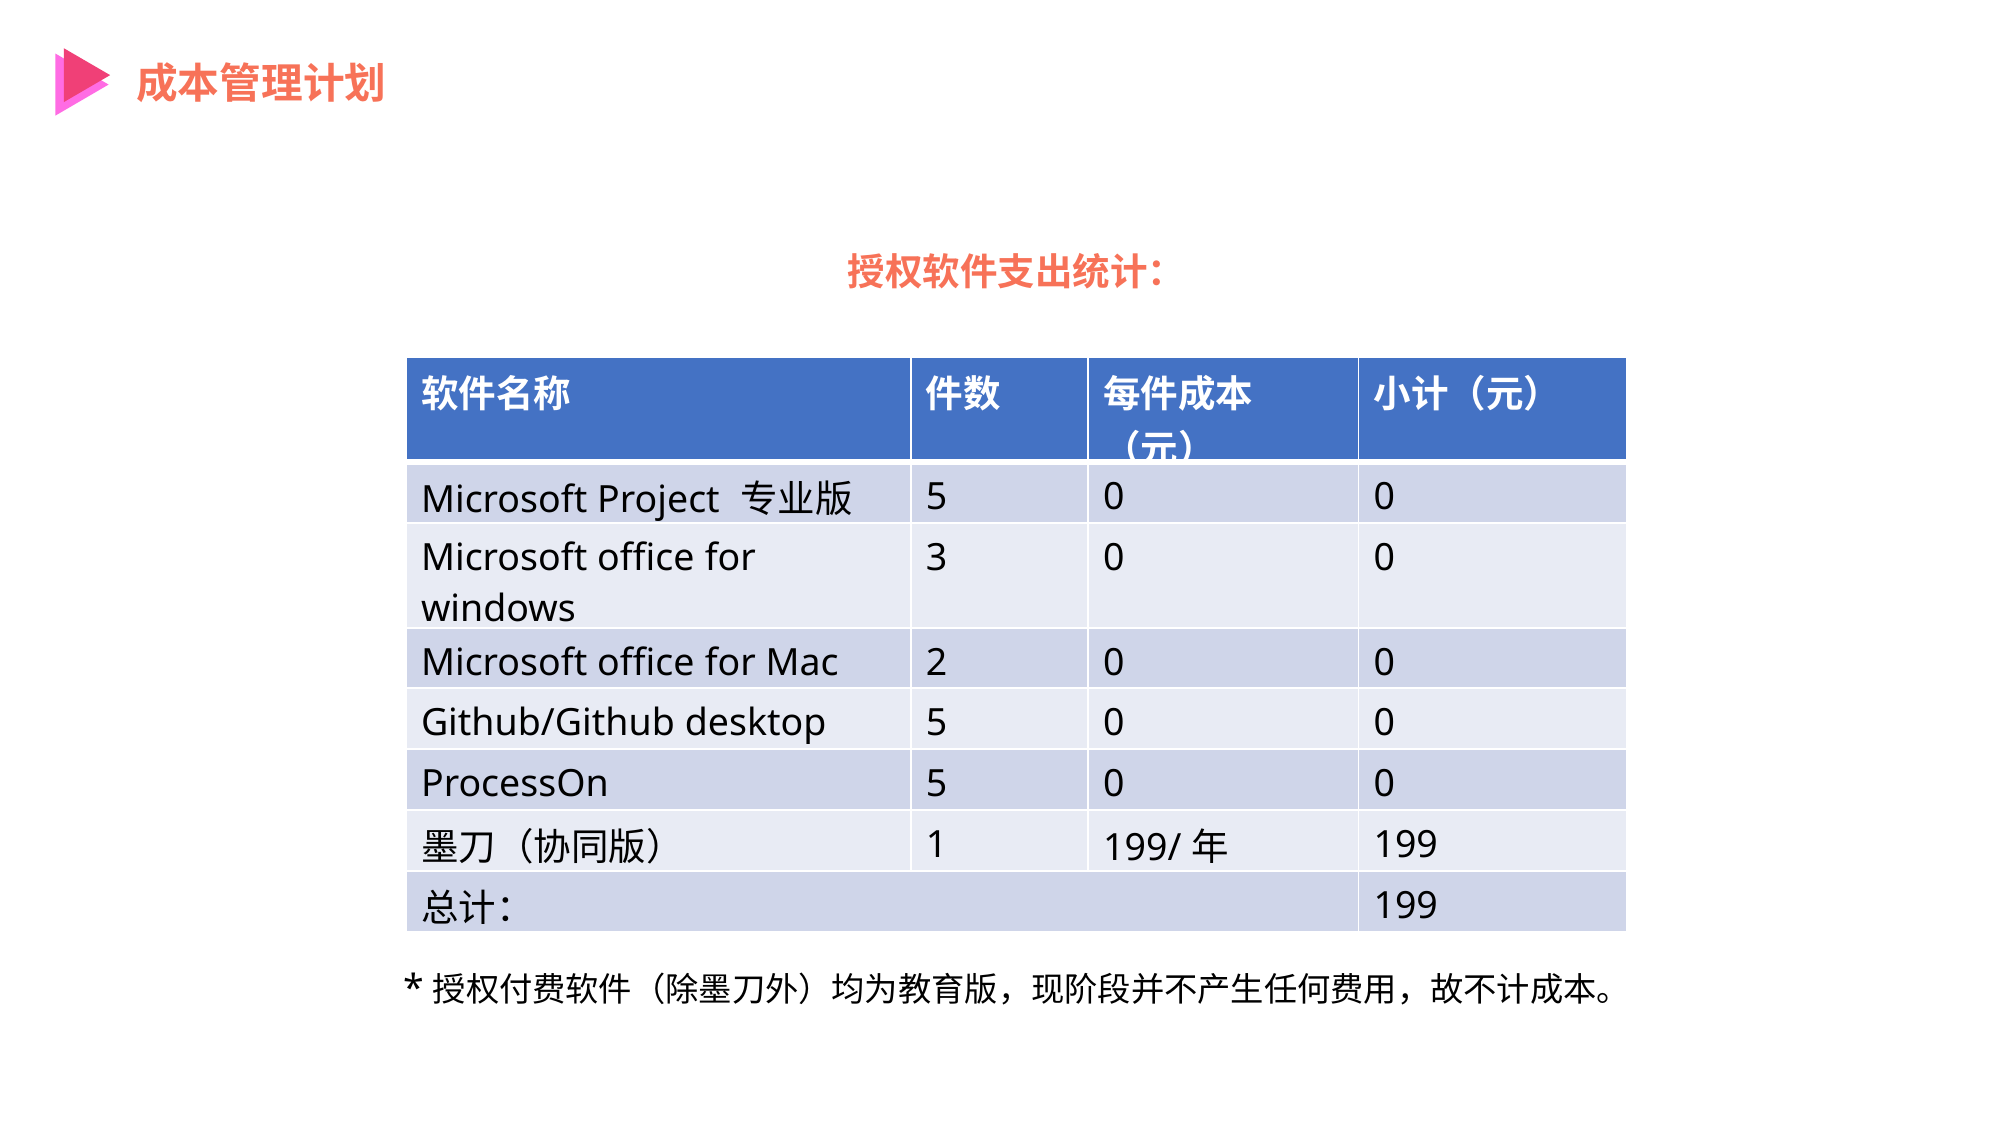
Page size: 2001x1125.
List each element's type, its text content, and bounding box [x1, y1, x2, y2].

table_header 件数 [912, 358, 1087, 459]
table_cell 5 [912, 689, 1087, 748]
text_box 成本管理计划 [121, 48, 455, 114]
table_cell 0 [1089, 465, 1358, 522]
table_cell Microsoft office for windows [407, 524, 910, 627]
table_cell 199 [1359, 811, 1626, 870]
table_cell 0 [1089, 750, 1358, 809]
table_cell 0 [1359, 465, 1626, 522]
text_box 授权软件支出统计： [833, 240, 1201, 301]
table_header 软件名称 [407, 358, 910, 459]
table_cell 0 [1089, 689, 1358, 748]
table_cell Microsoft office for Mac [407, 629, 910, 687]
table_cell 总计： [407, 872, 1358, 931]
table_cell 0 [1089, 524, 1358, 627]
table_cell 1 [912, 811, 1087, 870]
table_cell 0 [1359, 629, 1626, 687]
table_cell 0 [1089, 629, 1358, 687]
table_cell Github/Github desktop [407, 689, 910, 748]
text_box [55, 48, 111, 116]
text_box *授权付费软件（除墨刀外）均为教育版，现阶段并不产生任何费用，故不计成本。 [388, 956, 1645, 1017]
table_cell 5 [912, 750, 1087, 809]
table_cell ProcessOn [407, 750, 910, 809]
table_header 每件成本（元） [1089, 358, 1358, 459]
table_cell 2 [912, 629, 1087, 687]
table_cell 0 [1359, 689, 1626, 748]
table_header 小计（元） [1359, 358, 1626, 459]
table_cell 3 [912, 524, 1087, 627]
table_cell 0 [1359, 750, 1626, 809]
table_cell Microsoft Project 专业版 [407, 465, 910, 522]
table_cell 5 [912, 465, 1087, 522]
table_cell 0 [1359, 524, 1626, 627]
table_cell 199 [1359, 872, 1626, 931]
table_cell 墨刀（协同版） [407, 811, 910, 870]
table_cell 199/年 [1089, 811, 1358, 870]
